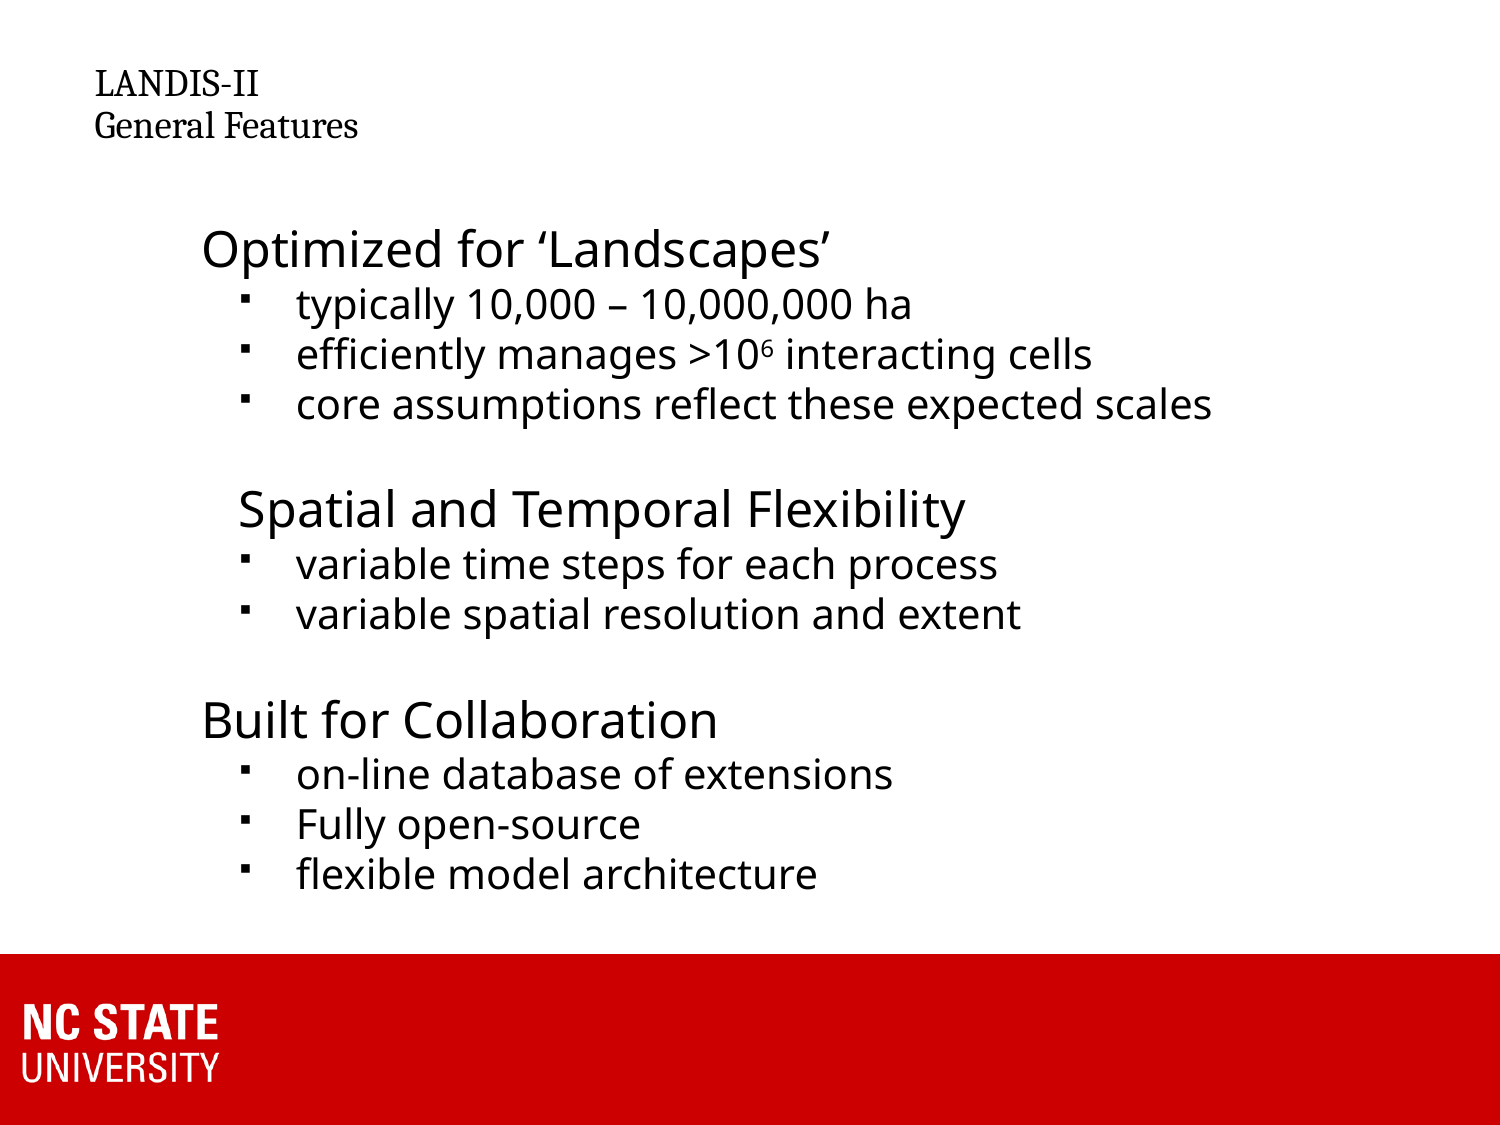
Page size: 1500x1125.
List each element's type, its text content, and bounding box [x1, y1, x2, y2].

text_box Optimized for ‘Landscapes’ typically 10,000 – 10,000,000 ha efficiently manages >106 interacting cells core assumptions reflect these expected scales Spatial and Temporal Flexibility variable time steps for each process variable spatial resolution and extent Built for Collaboration on-line database of extensions Fully open-source flexible model architecture [186, 210, 1395, 956]
title LANDIS-II General Features [79, 55, 1355, 156]
picture [0, 958, 243, 1125]
